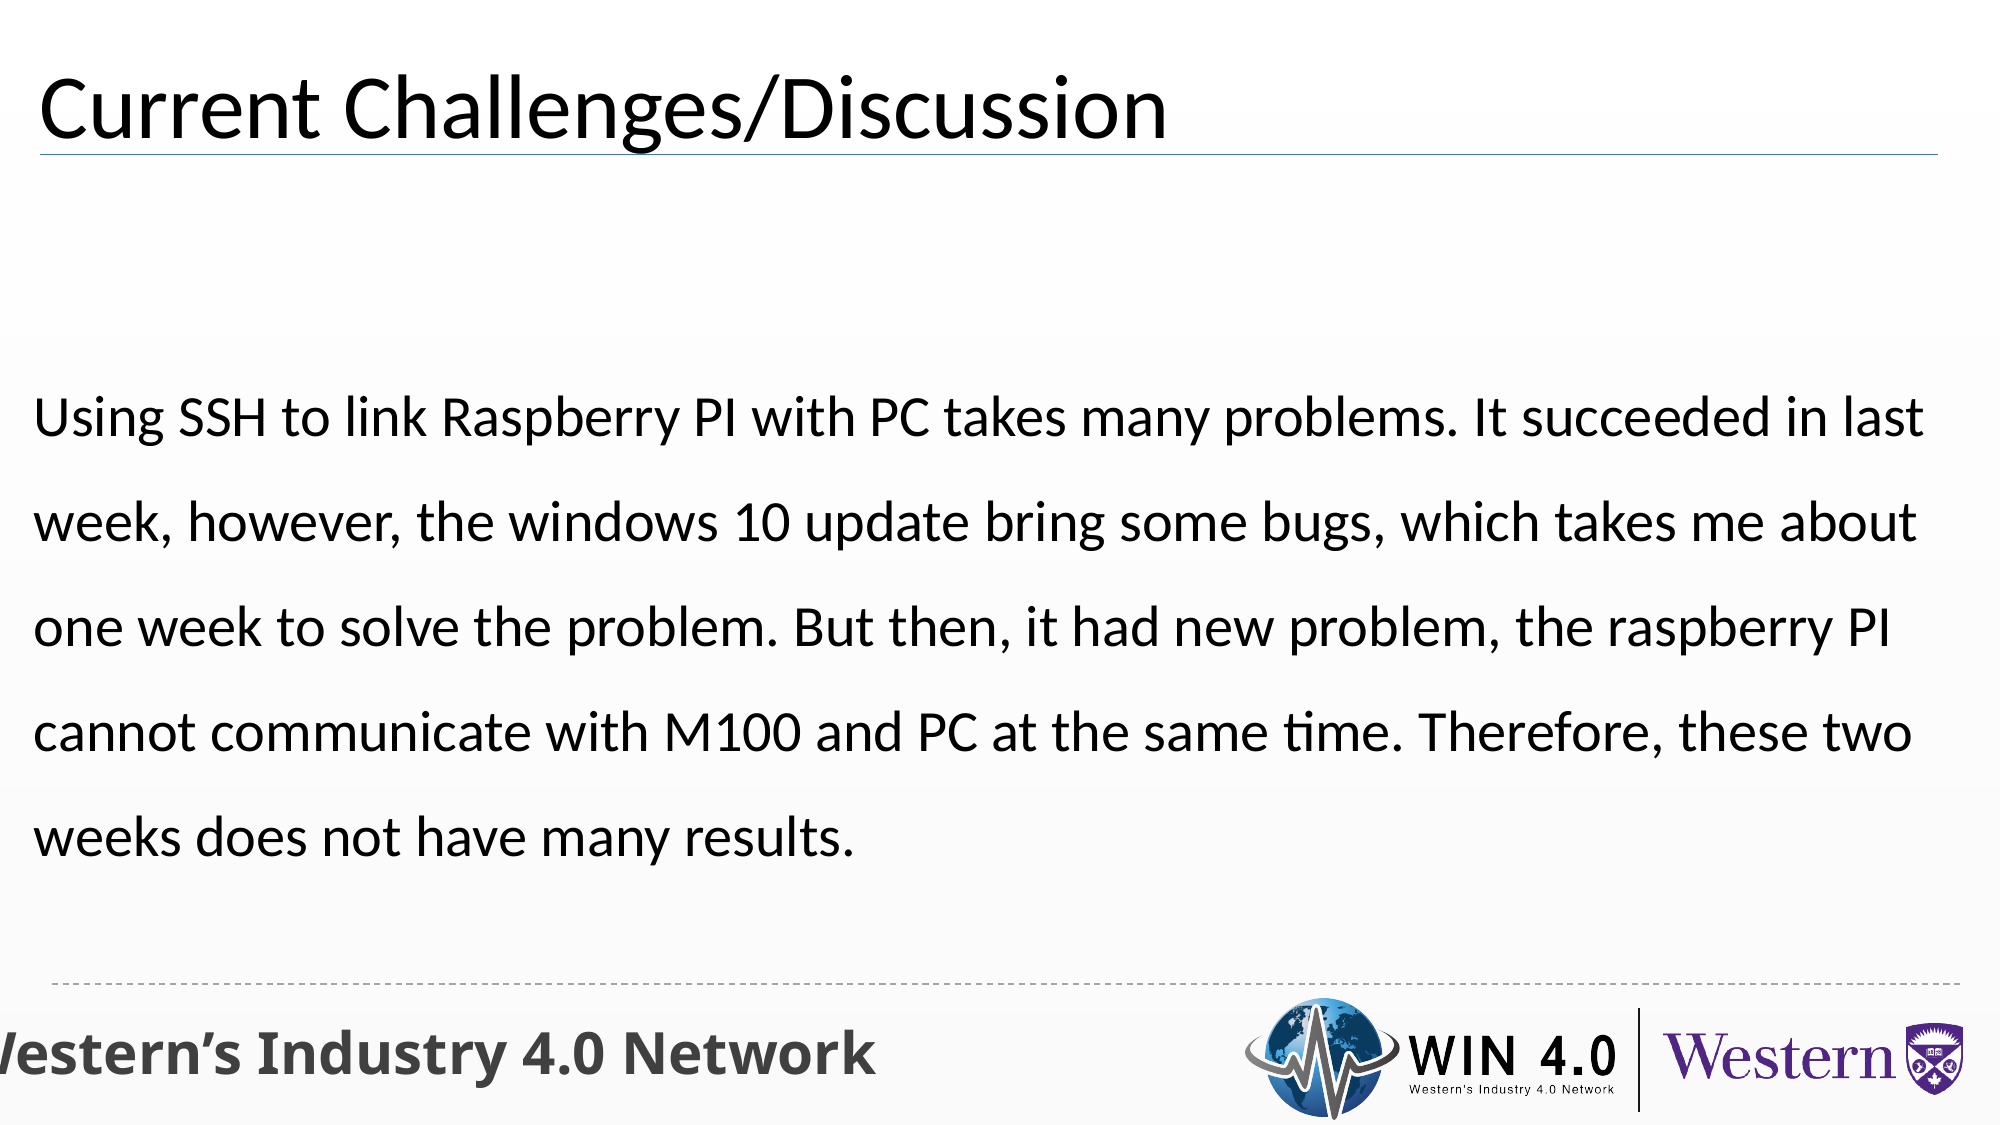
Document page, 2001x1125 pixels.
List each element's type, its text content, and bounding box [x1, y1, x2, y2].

text_box Current Challenges/Discussion [24, 39, 1187, 165]
text_box Using SSH to link Raspberry PI with PC takes many problems. It succeeded in last week, however, the windows 10 update bring some bugs, which takes me about one week to solve the problem. But then, it had new problem, the raspberry PI cannot communicate with M100 and PC at the same time. Therefore, these two weeks does not have many results. [19, 335, 1980, 975]
picture [1663, 1023, 1963, 1095]
picture [1245, 998, 1615, 1120]
